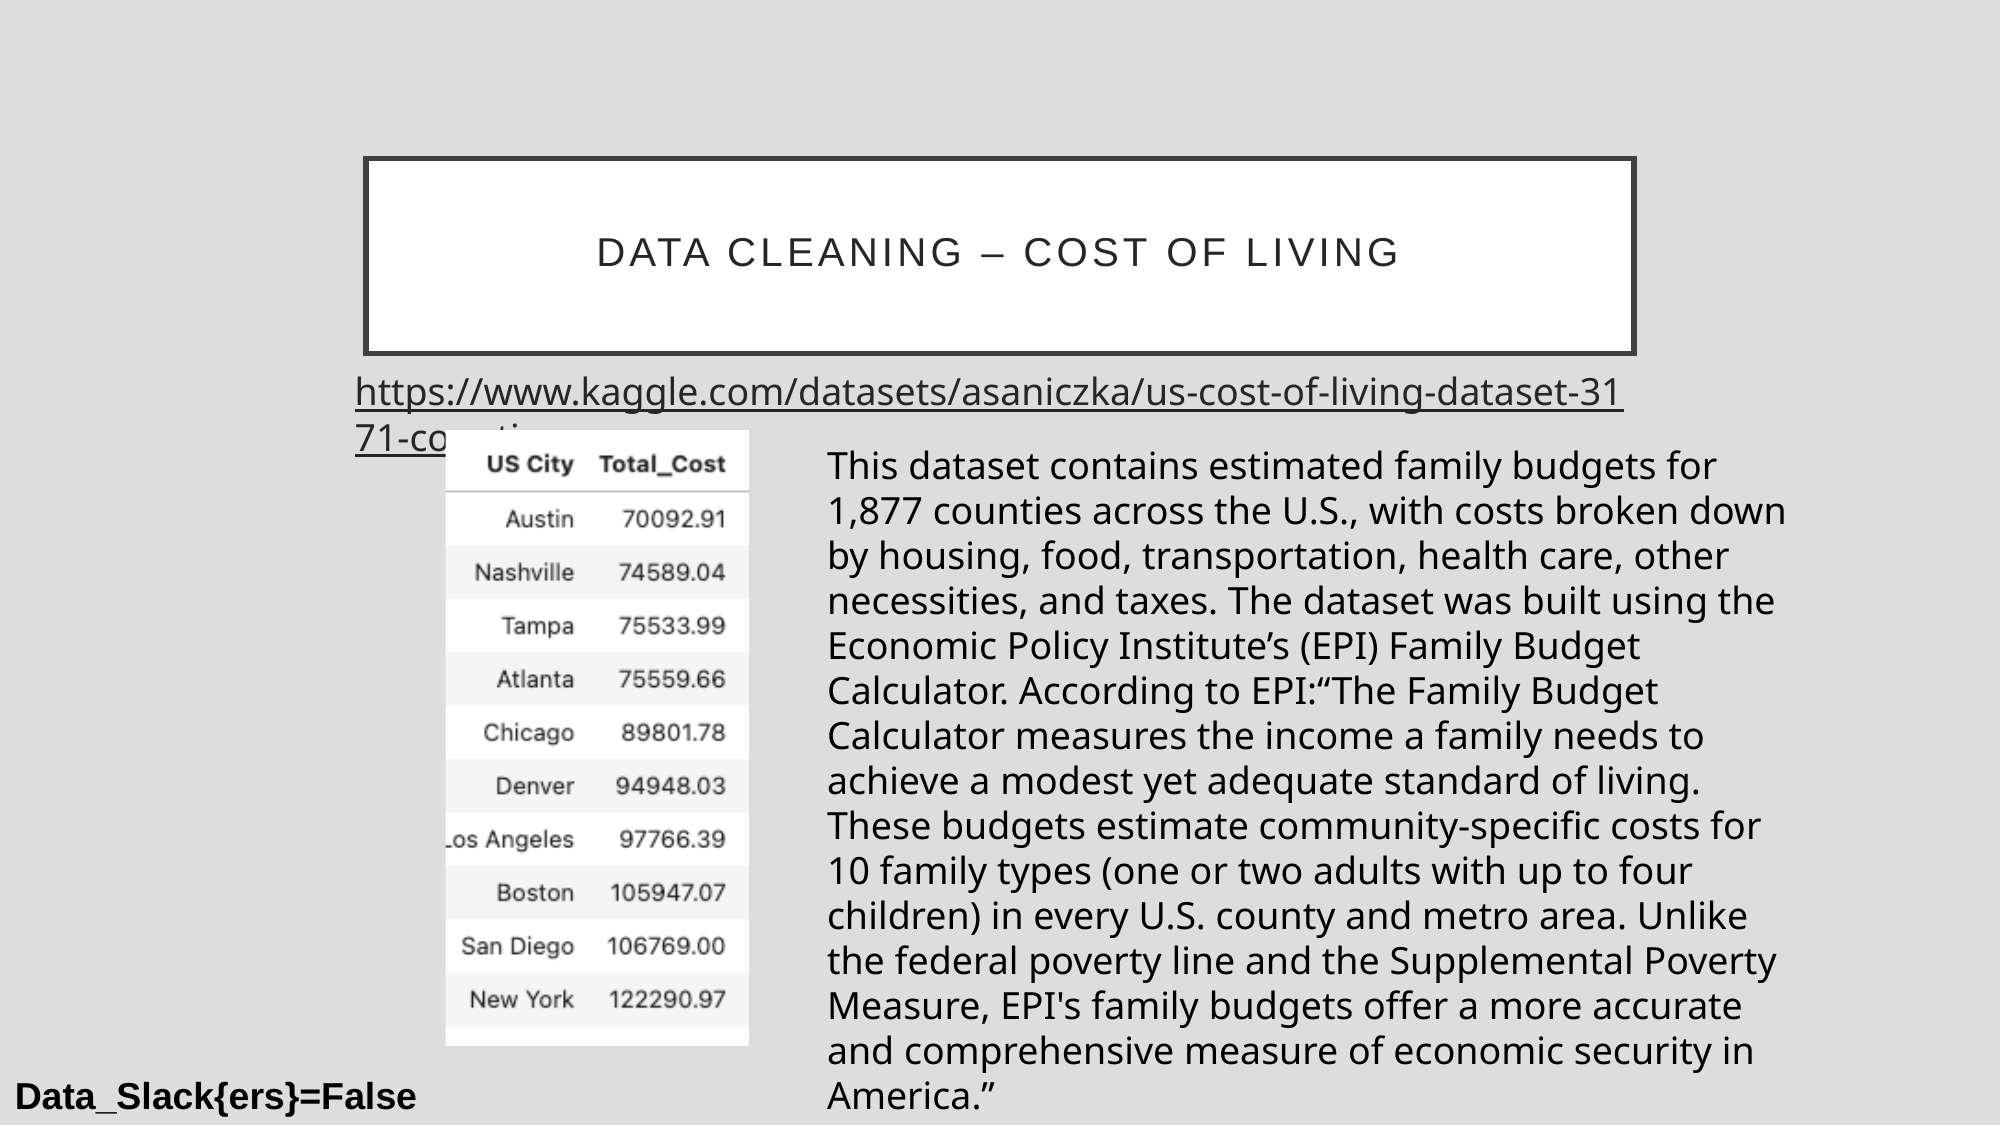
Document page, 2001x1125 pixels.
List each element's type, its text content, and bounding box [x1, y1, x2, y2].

picture [445, 430, 749, 1046]
text_box This dataset contains estimated family budgets for 1,877 counties across the U.S., with costs broken down by housing, food, transportation, health care, other necessities, and taxes. The dataset was built using the Economic Policy Institute’s (EPI) Family Budget Calculator. According to EPI:“The Family Budget Calculator measures the income a family needs to achieve a modest yet adequate standard of living. These budgets estimate community-specific costs for 10 family types (one or two adults with up to four children) in every U.S. county and metro area. Unlike the federal poverty line and the Supplemental Poverty Measure, EPI's family budgets offer a more accurate and comprehensive measure of economic security in America.” (Source: EPI Family Budget Calculator) [812, 434, 1816, 1125]
list https://www.kaggle.com/datasets/asaniczka/us-cost-of-living-dataset-3171-counties [339, 353, 1660, 919]
title DATA CLEANING – COST OF LIVING [363, 156, 1637, 353]
text_box Data_Slack{ers}=False [0, 1064, 812, 1125]
